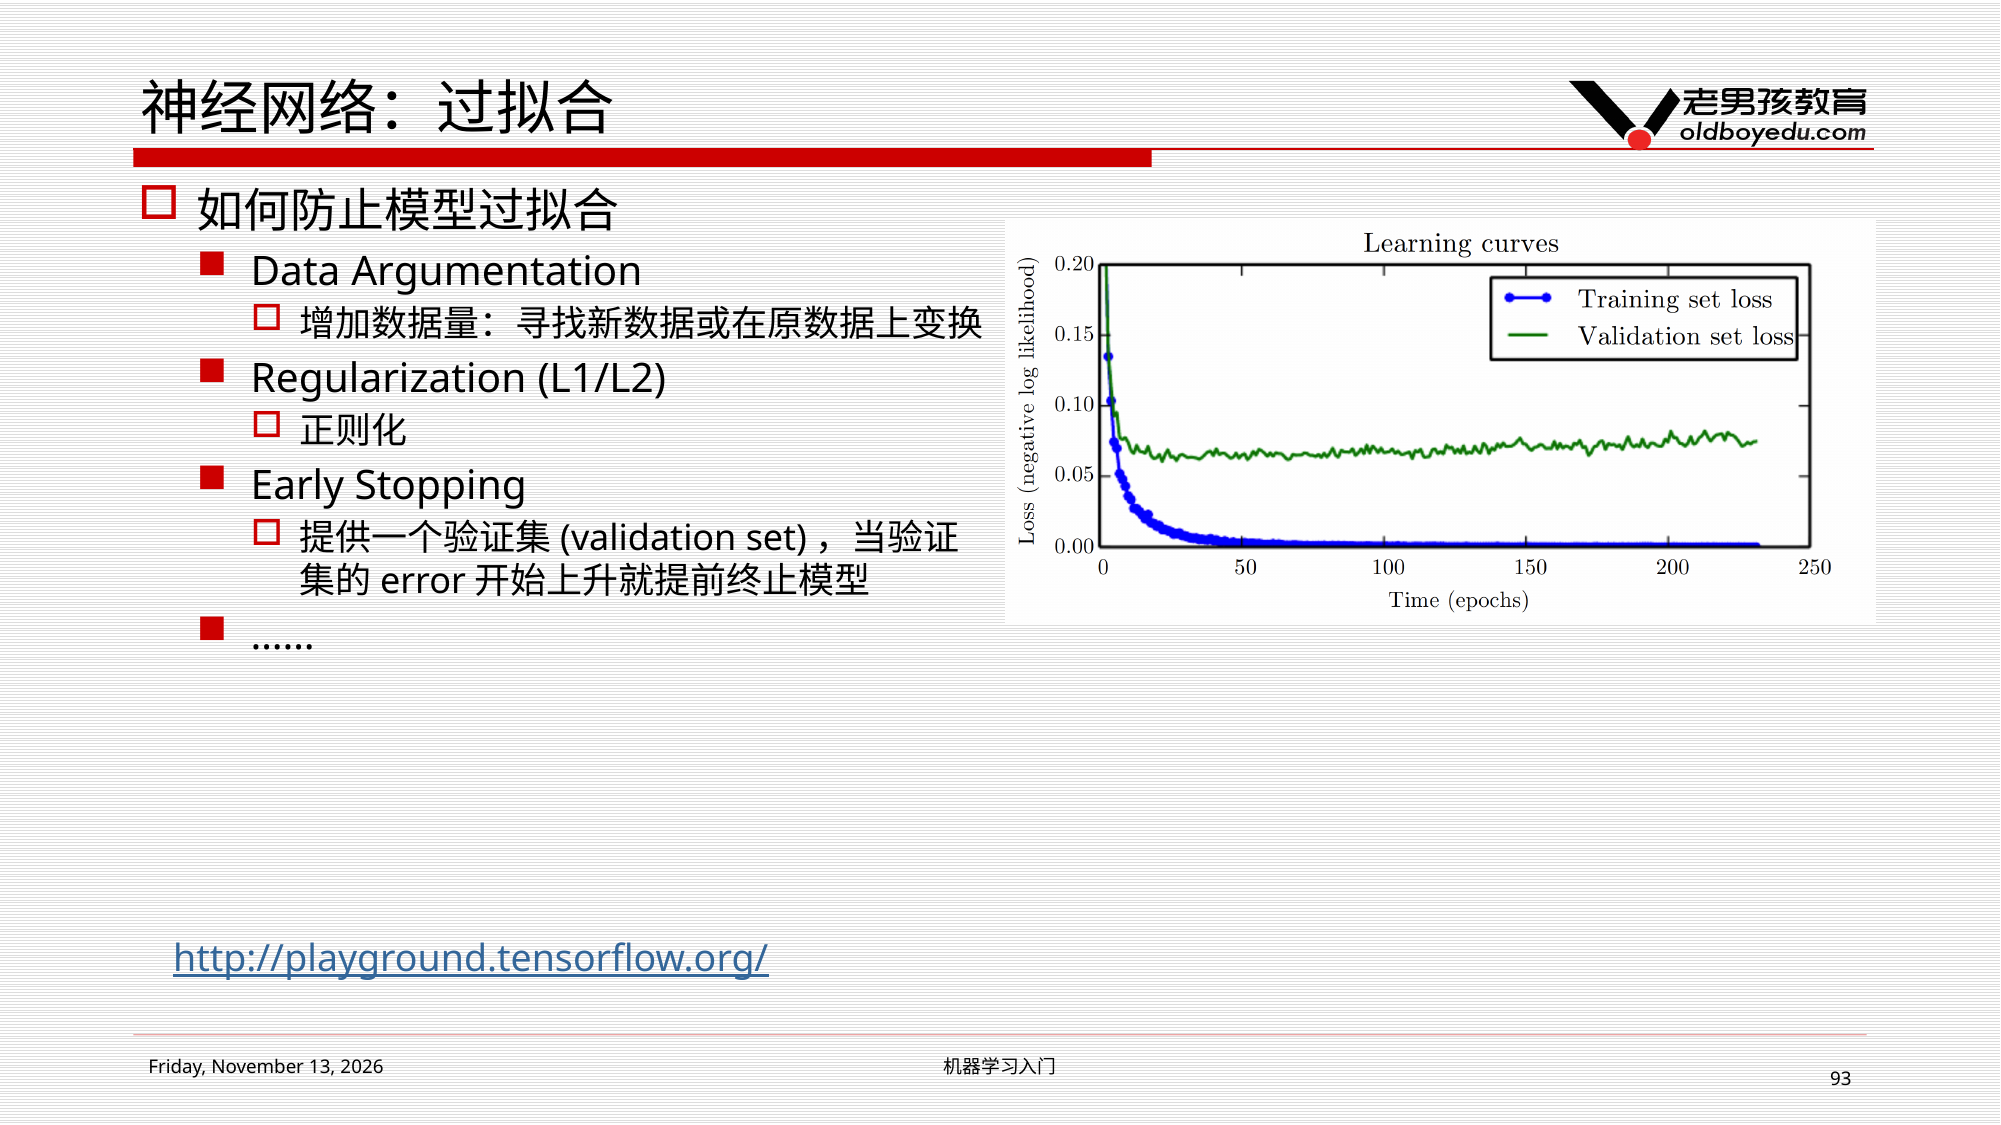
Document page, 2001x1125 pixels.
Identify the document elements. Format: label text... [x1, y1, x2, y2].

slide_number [133, 1046, 567, 1103]
list 如何防止模型过拟合 Data Argumentation 增加数据量：寻找新数据或在原数据上变换 Regularization (L1/L2) 正则化 Early Stopping 提供一个验证集(validation set)，当验证集的error开始上升就提前终止模型 …… [123, 172, 1006, 988]
picture [1005, 219, 1876, 625]
footer 机器学习入门 [683, 1046, 1317, 1103]
text_box http://playground.tensorflow.org/ [158, 926, 784, 993]
slide_number 93 [1433, 1058, 1867, 1103]
title 神经网络：过拟合 [125, 50, 1876, 149]
